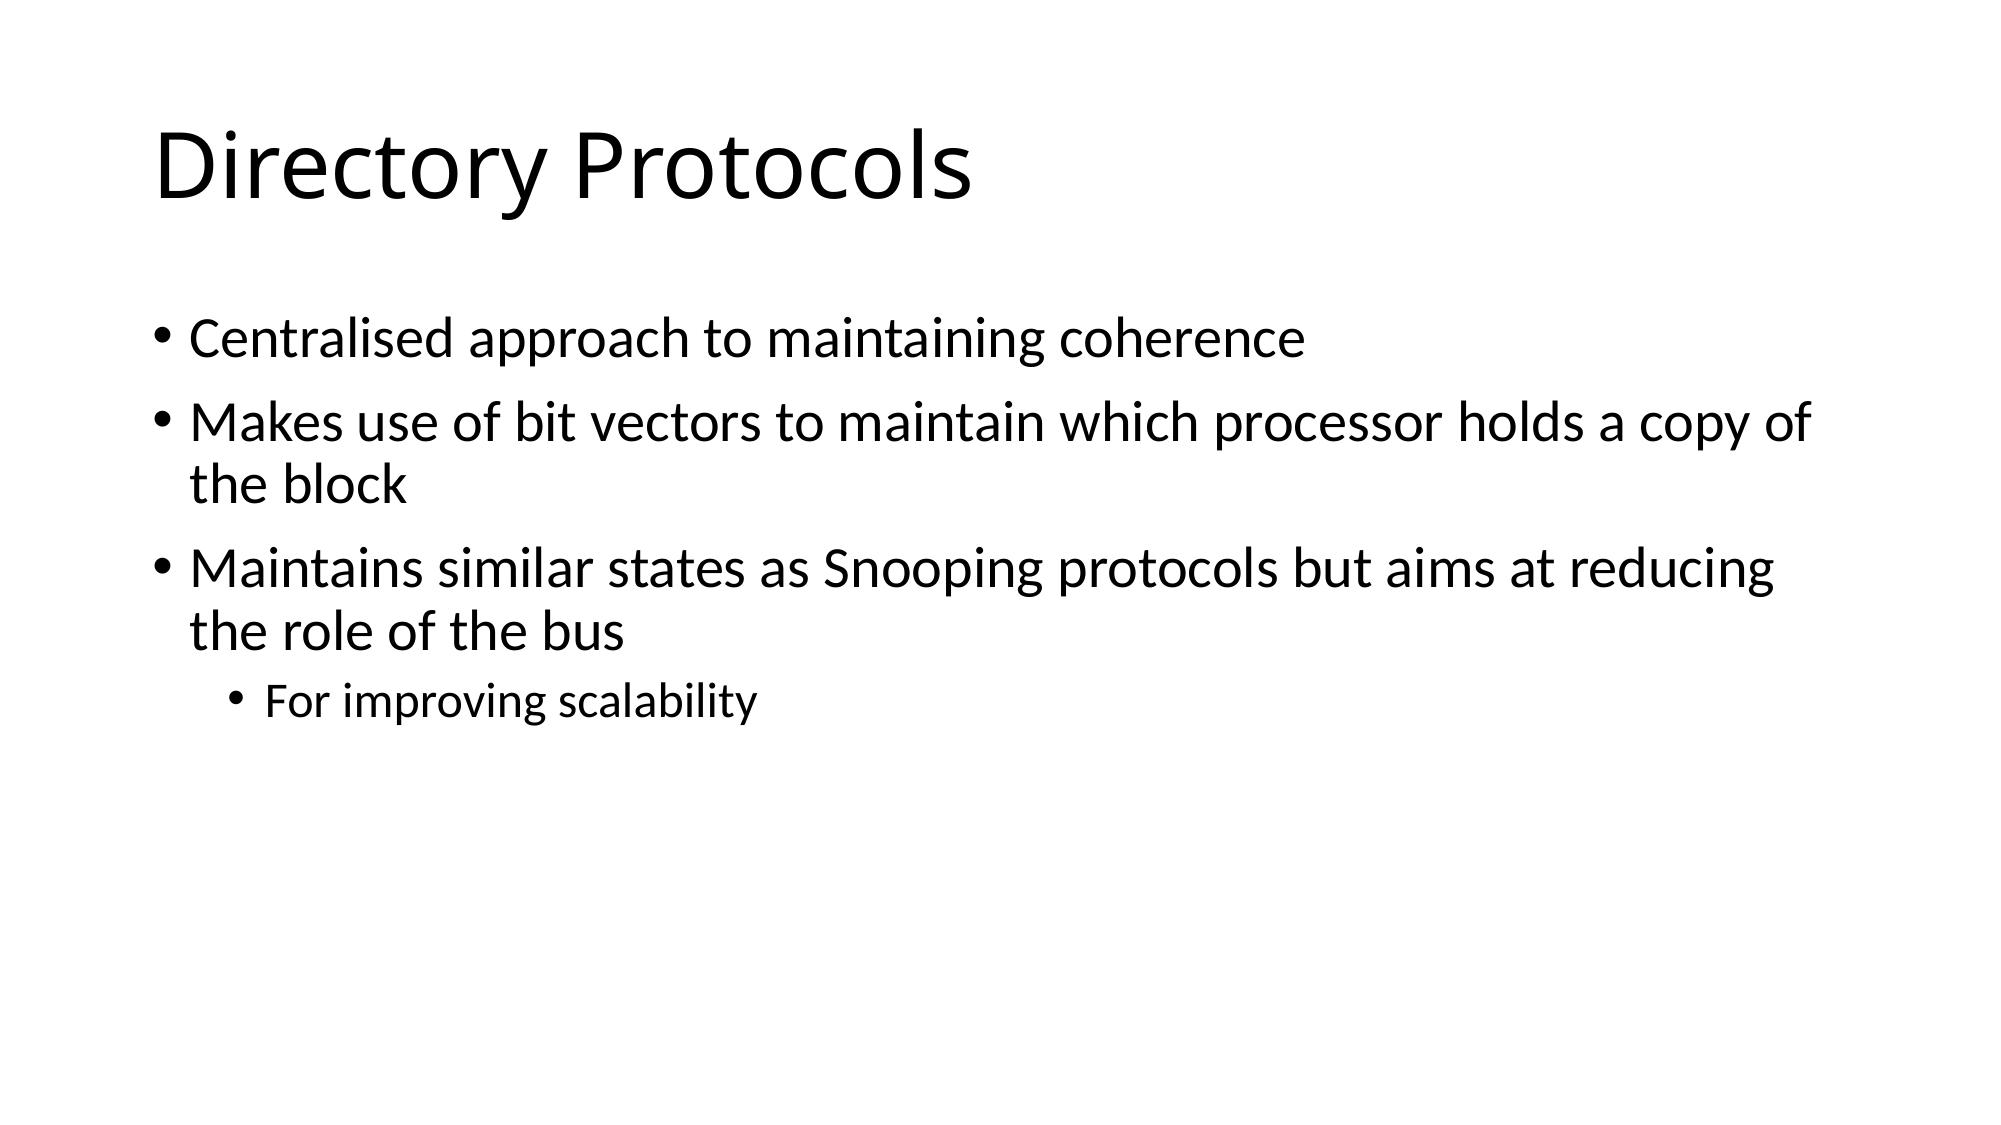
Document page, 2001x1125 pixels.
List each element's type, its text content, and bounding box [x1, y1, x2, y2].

list Centralised approach to maintaining coherence Makes use of bit vectors to maintain which processor holds a copy of the block Maintains similar states as Snooping protocols but aims at reducing the role of the bus For improving scalability [137, 299, 1863, 1014]
title Directory Protocols [137, 59, 1863, 278]
